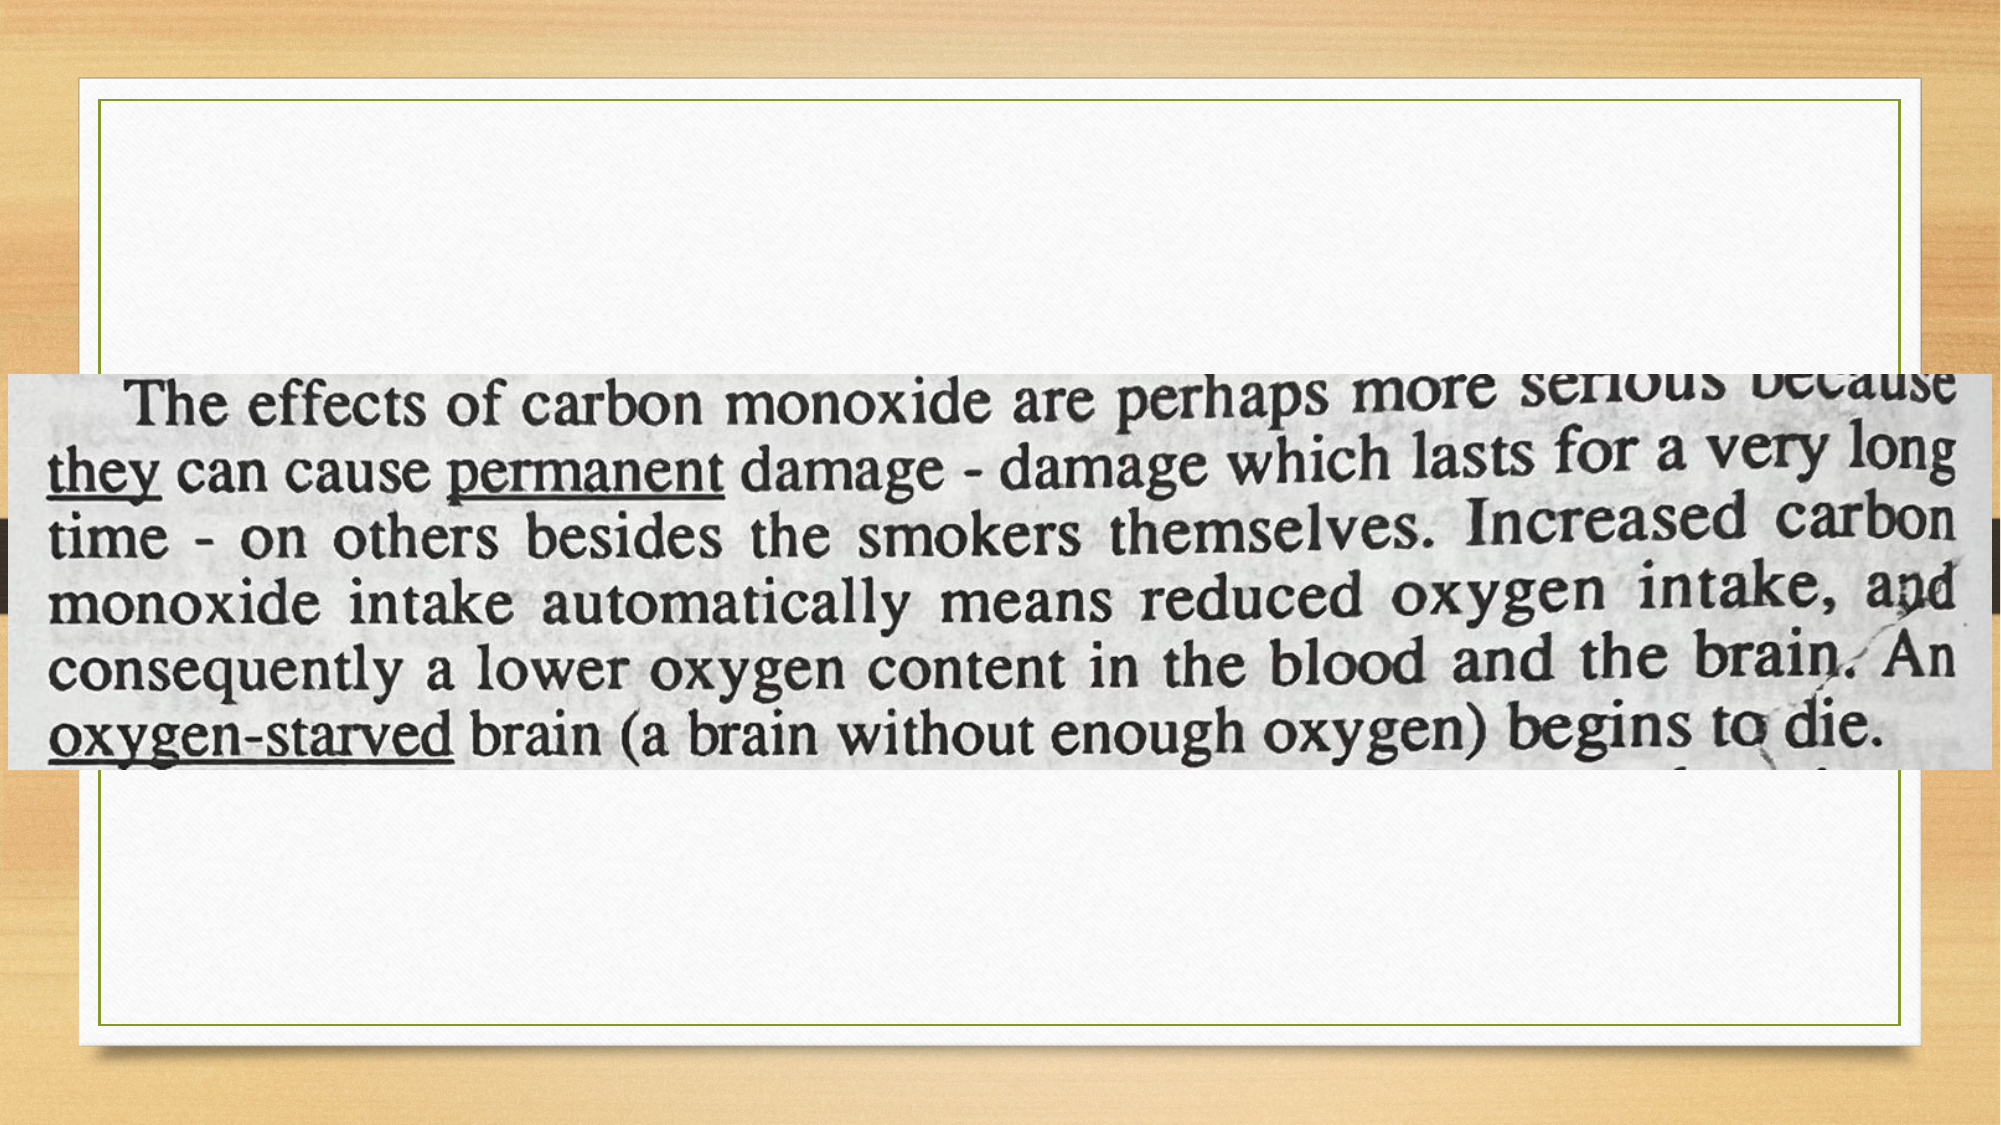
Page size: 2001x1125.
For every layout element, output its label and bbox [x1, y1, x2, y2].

picture [0, 0, 2001, 1125]
list [8, 374, 1992, 770]
